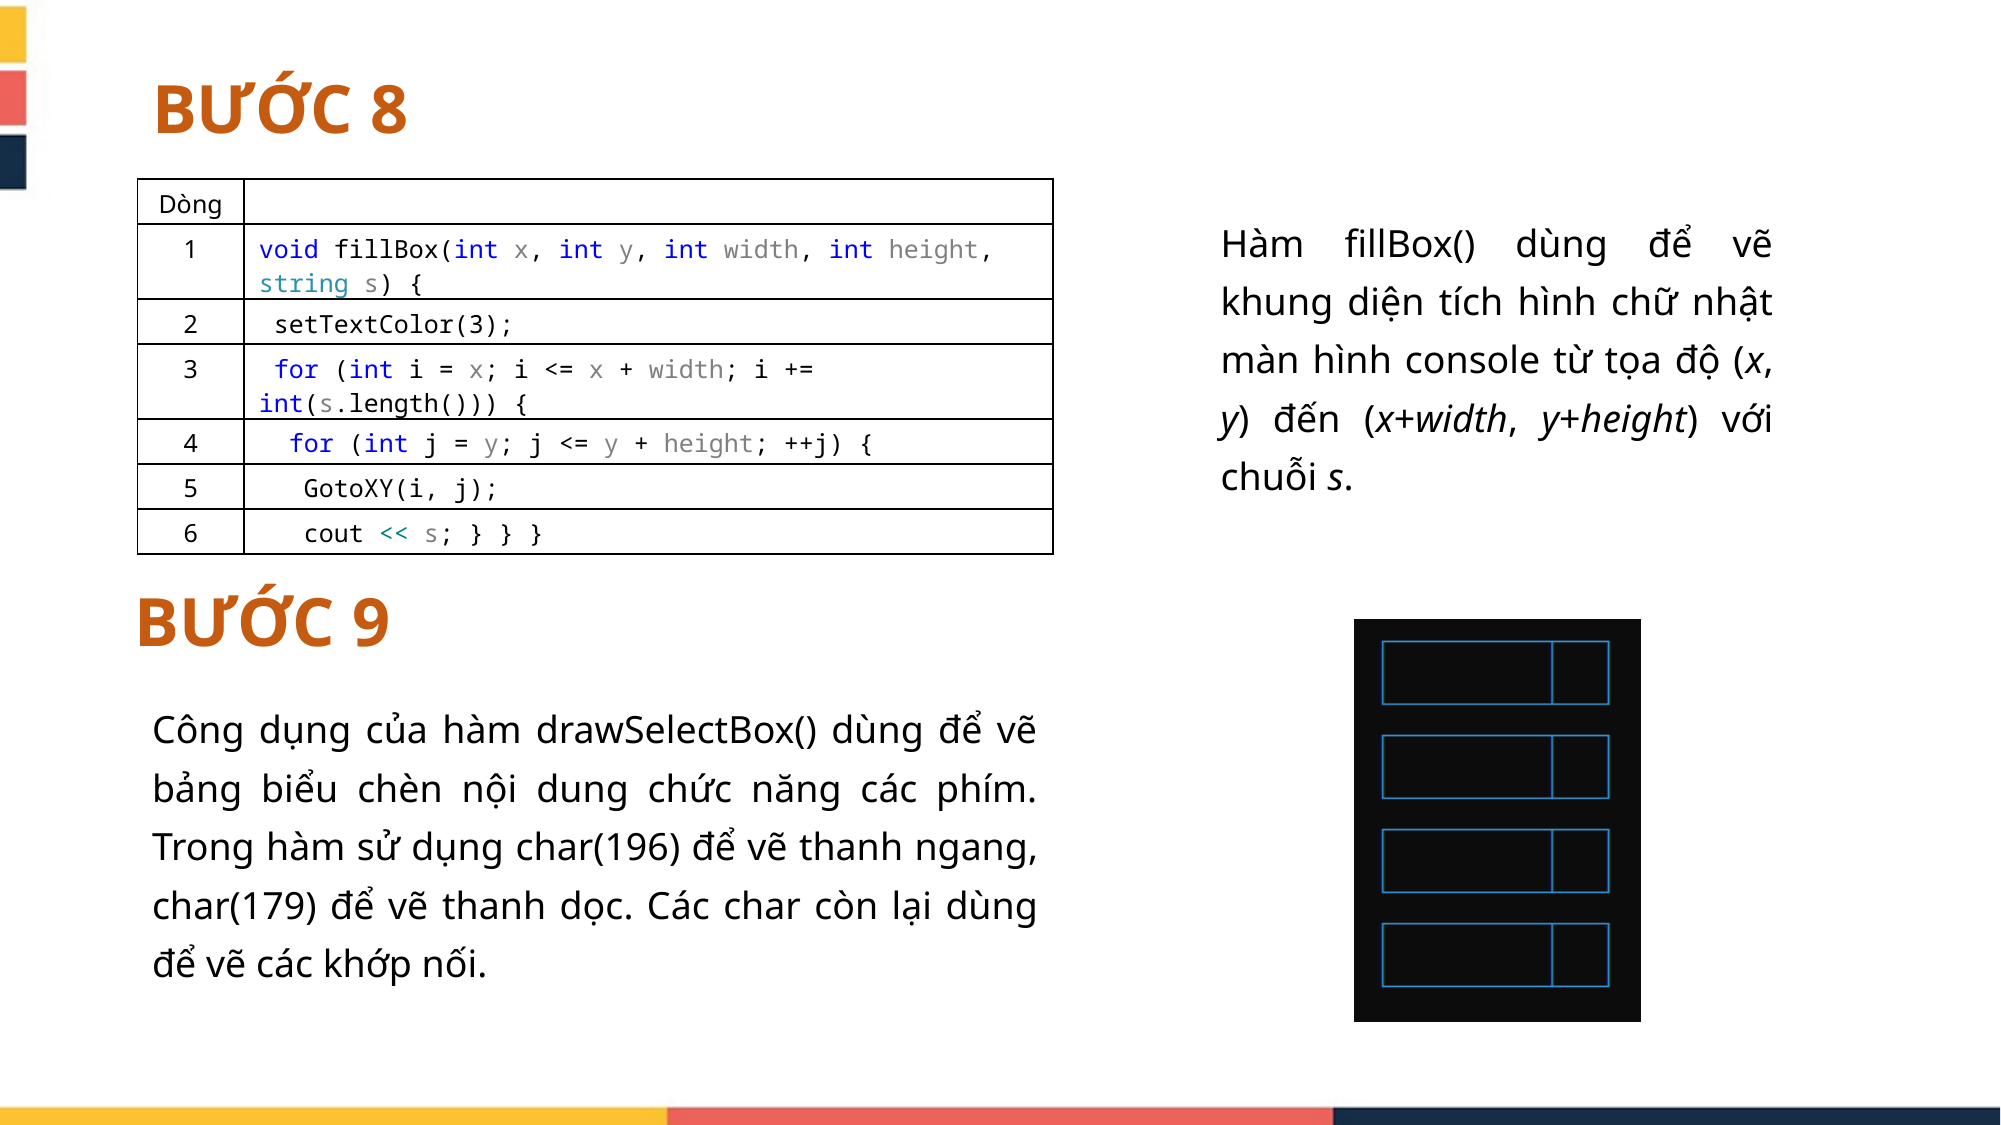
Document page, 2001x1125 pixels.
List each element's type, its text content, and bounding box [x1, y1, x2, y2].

table_cell 2 [138, 300, 243, 343]
table_cell 4 [138, 420, 243, 463]
table_cell setTextColor(3); [245, 300, 1052, 343]
text_box BƯỚC 9 [119, 572, 473, 667]
table_cell for (int i = x; i <= x + width; i += int(s.length())) { [245, 345, 1052, 418]
table_cell 5 [138, 465, 243, 508]
table_header [245, 180, 1052, 223]
table_cell GotoXY(i, j); [245, 465, 1052, 508]
table_cell 1 [138, 225, 243, 298]
table_cell void fillBox(int x, int y, int width, int height, string s) { [245, 225, 1052, 298]
text_box Công dụng của hàm drawSelectBox() dùng để vẽ bảng biểu chèn nội dung chức năng các phím. Trong hàm sử dụng char(196) để vẽ thanh ngang, char(179) để vẽ thanh dọc. Các char còn lại dùng để vẽ các khớp nối. [137, 685, 1053, 993]
table_cell 6 [138, 510, 243, 553]
table_cell cout << s; } } } [245, 510, 1052, 553]
table_header Dòng [138, 180, 243, 223]
text_box Hàm fillBox() dùng để vẽ khung diện tích hình chữ nhật màn hình console từ tọa độ (x, y) đến (x+width, y+height) với chuỗi s. [1205, 198, 1789, 506]
picture [0, 0, 2001, 1125]
table_cell 3 [138, 345, 243, 418]
table_cell for (int j = y; j <= y + height; ++j) { [245, 420, 1052, 463]
text_box BƯỚC 8 [137, 59, 455, 155]
